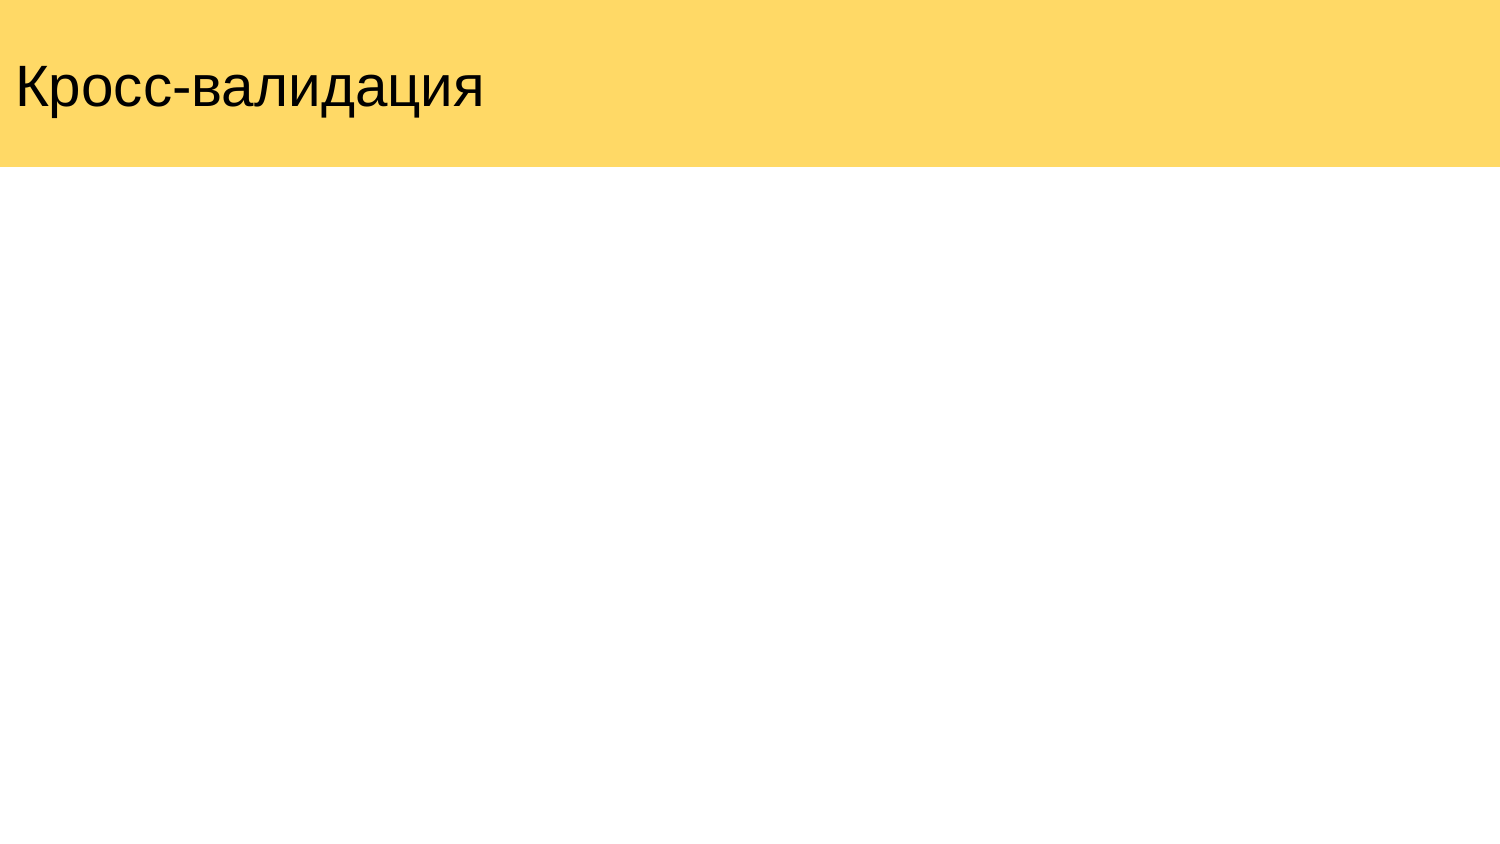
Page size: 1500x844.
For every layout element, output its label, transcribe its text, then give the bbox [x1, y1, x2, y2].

title Кросс-валидация [0, 0, 1500, 167]
